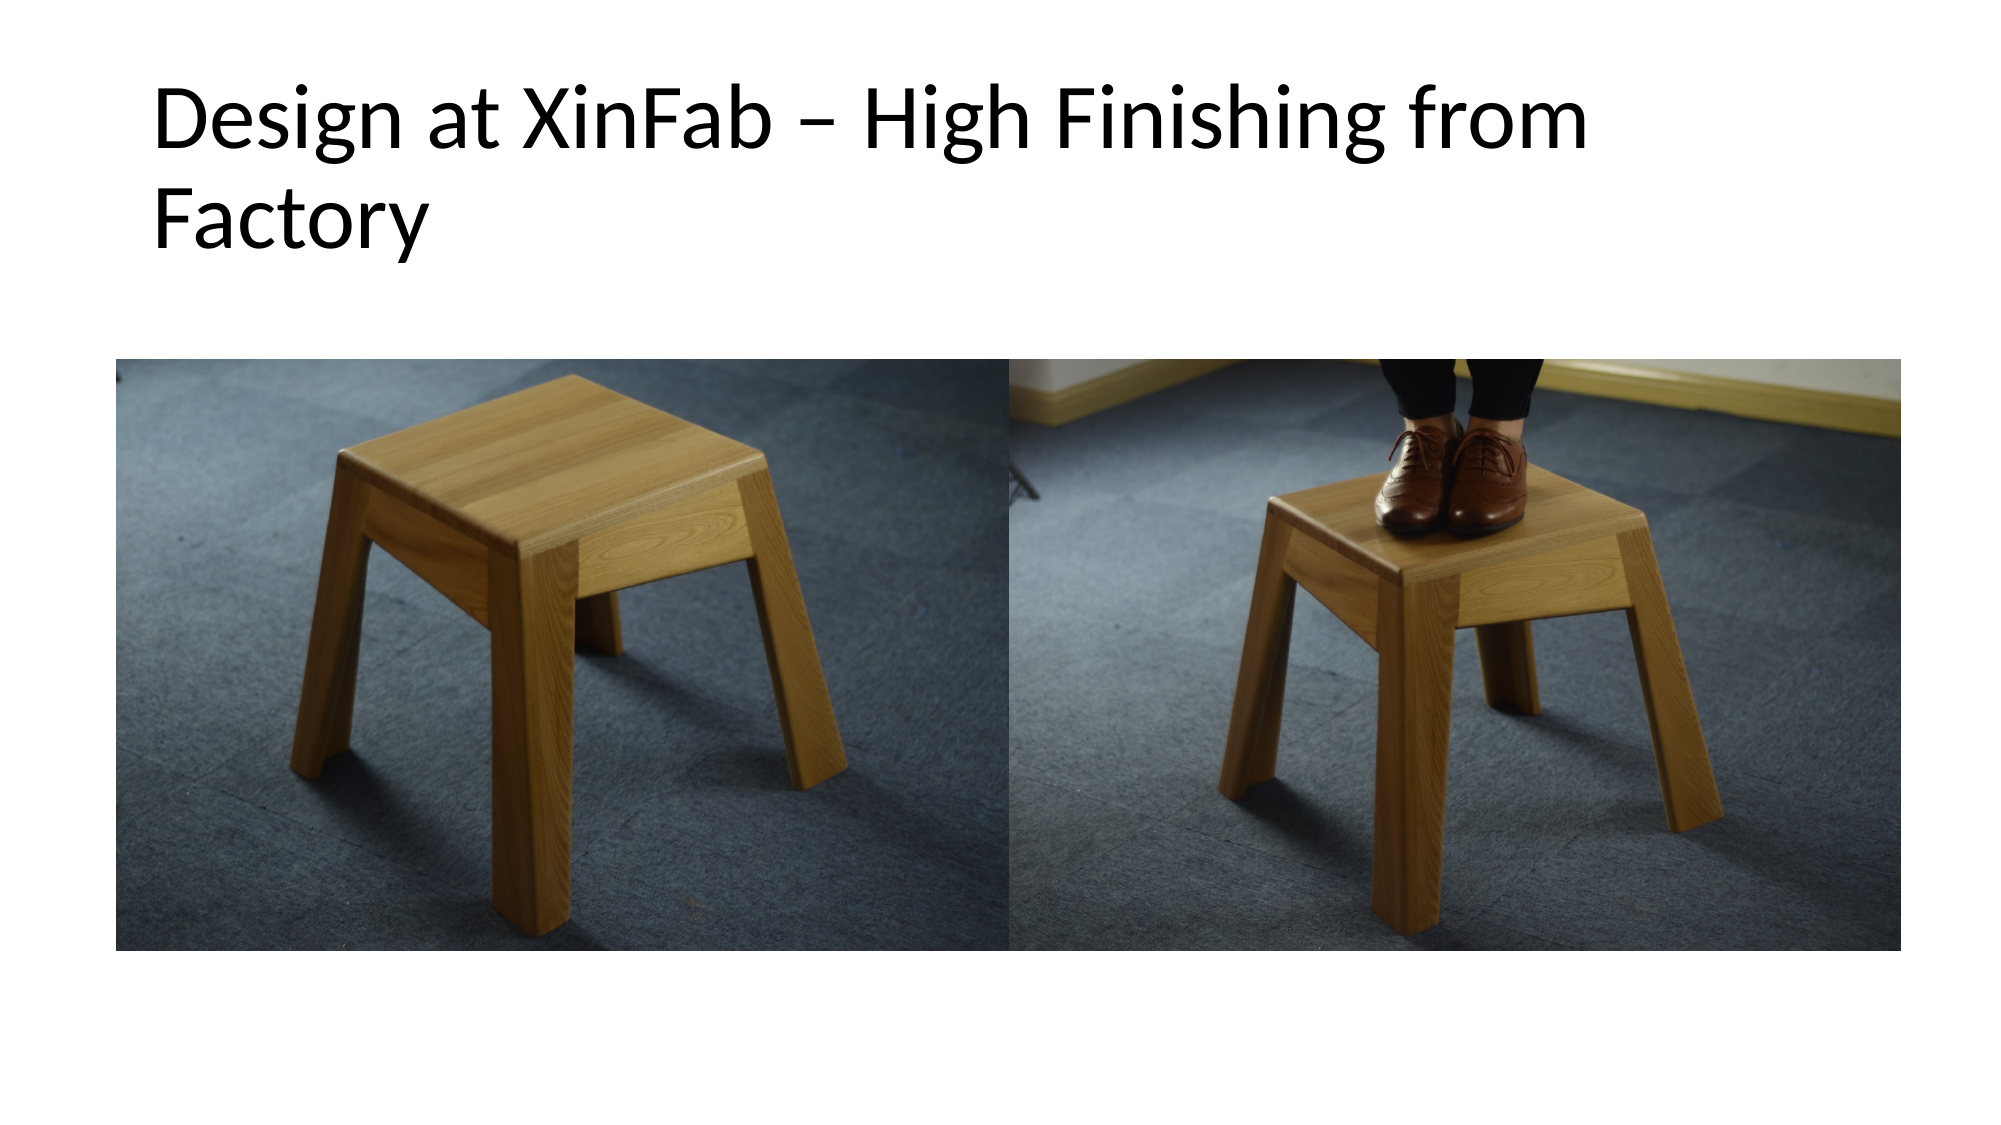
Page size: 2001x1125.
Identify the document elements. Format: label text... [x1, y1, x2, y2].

picture [116, 359, 1901, 951]
title Design at XinFab – High Finishing from Factory [137, 59, 1863, 278]
